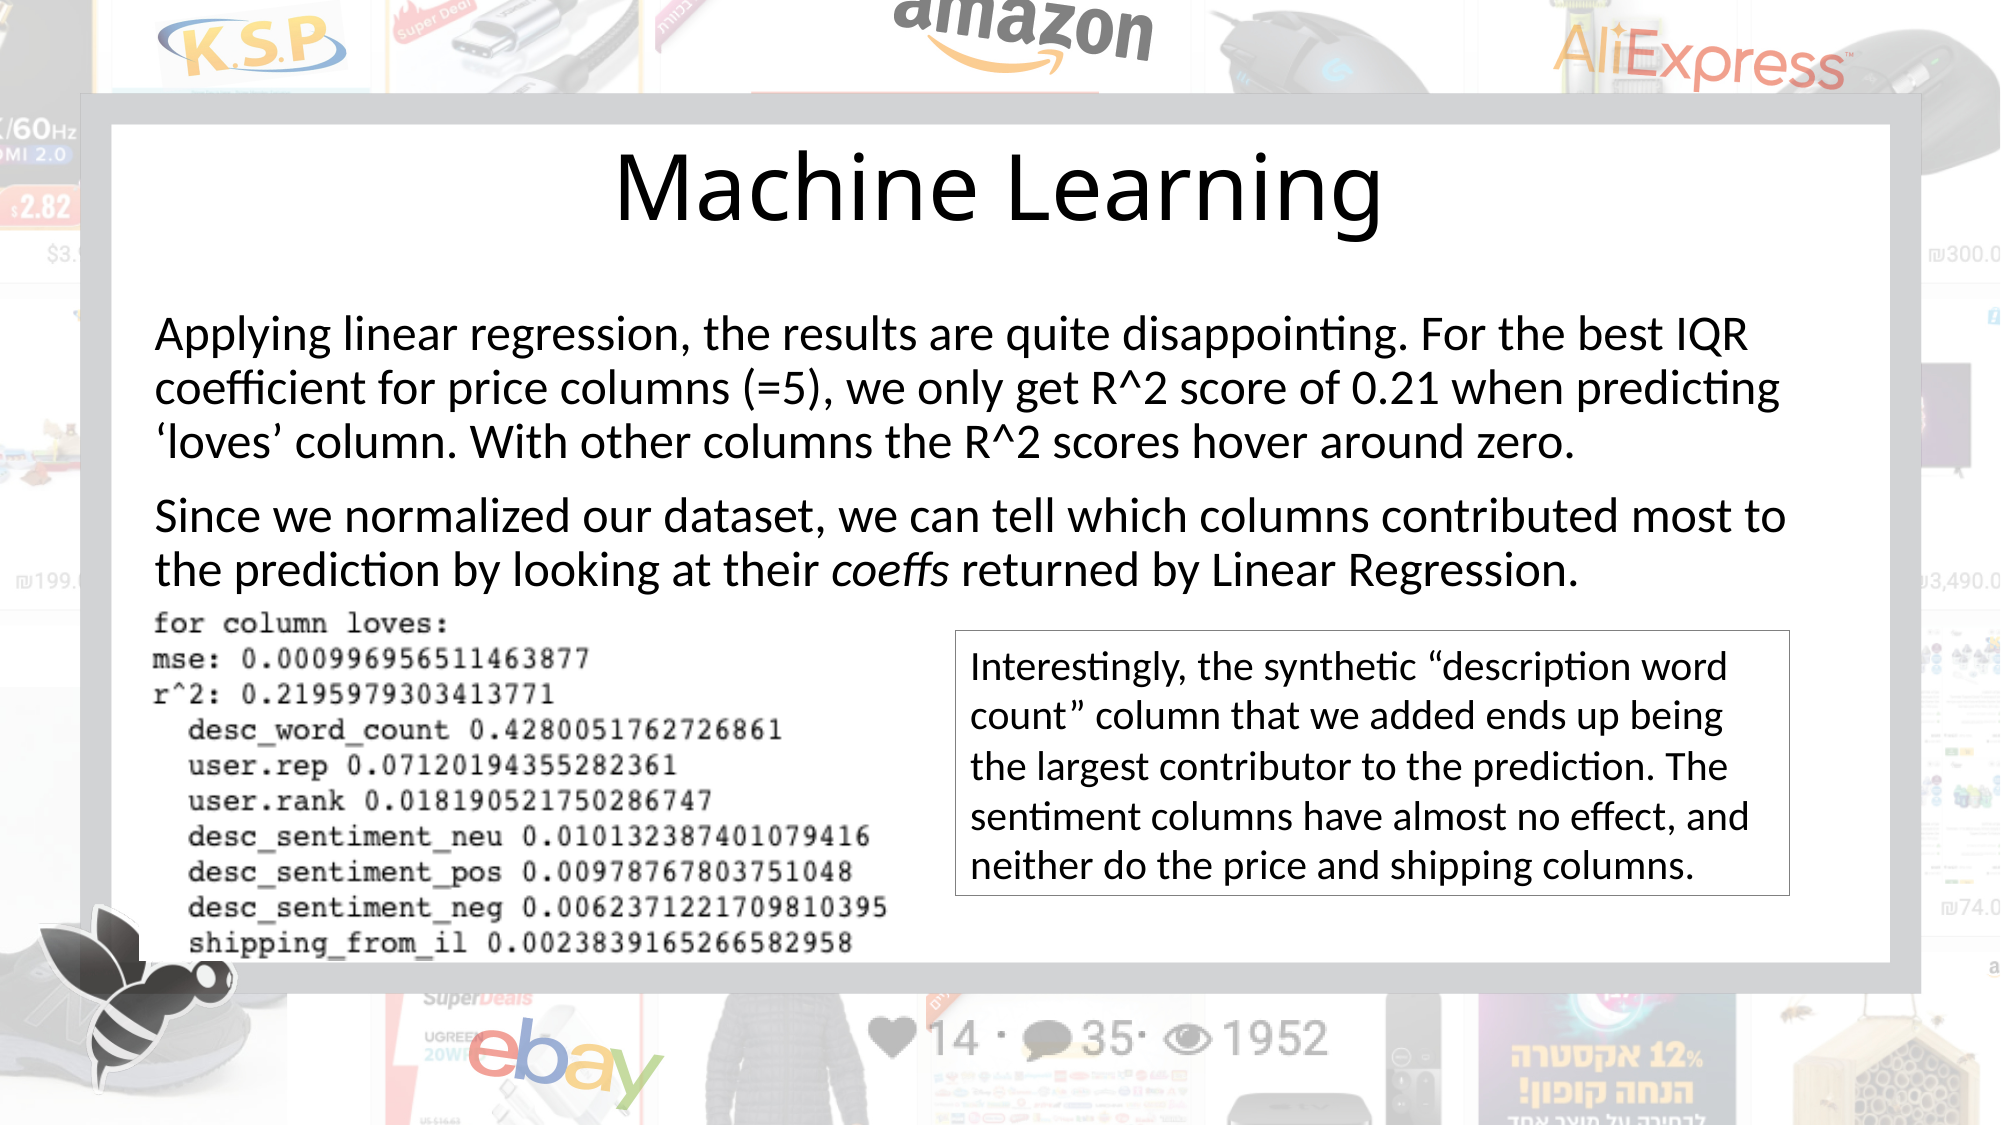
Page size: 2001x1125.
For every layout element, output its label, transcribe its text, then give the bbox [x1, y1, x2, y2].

list Applying linear regression, the results are quite disappointing. For the best IQR coefficient for price columns (=5), we only get R^2 score of 0.21 when predicting ‘loves’ column. With other columns the R^2 scores hover around zero. Since we normalized our dataset, we can tell which columns contributed most to the prediction by looking at their coeffs returned by Linear Regression. [139, 299, 1865, 1014]
title Machine Learning [137, 82, 1863, 300]
picture [0, 0, 2001, 1125]
text_box Interestingly, the synthetic “description word count” column that we added ends up being the largest contributor to the prediction. The sentiment columns have almost no effect, and neither do the price and shipping columns. [955, 630, 1790, 896]
